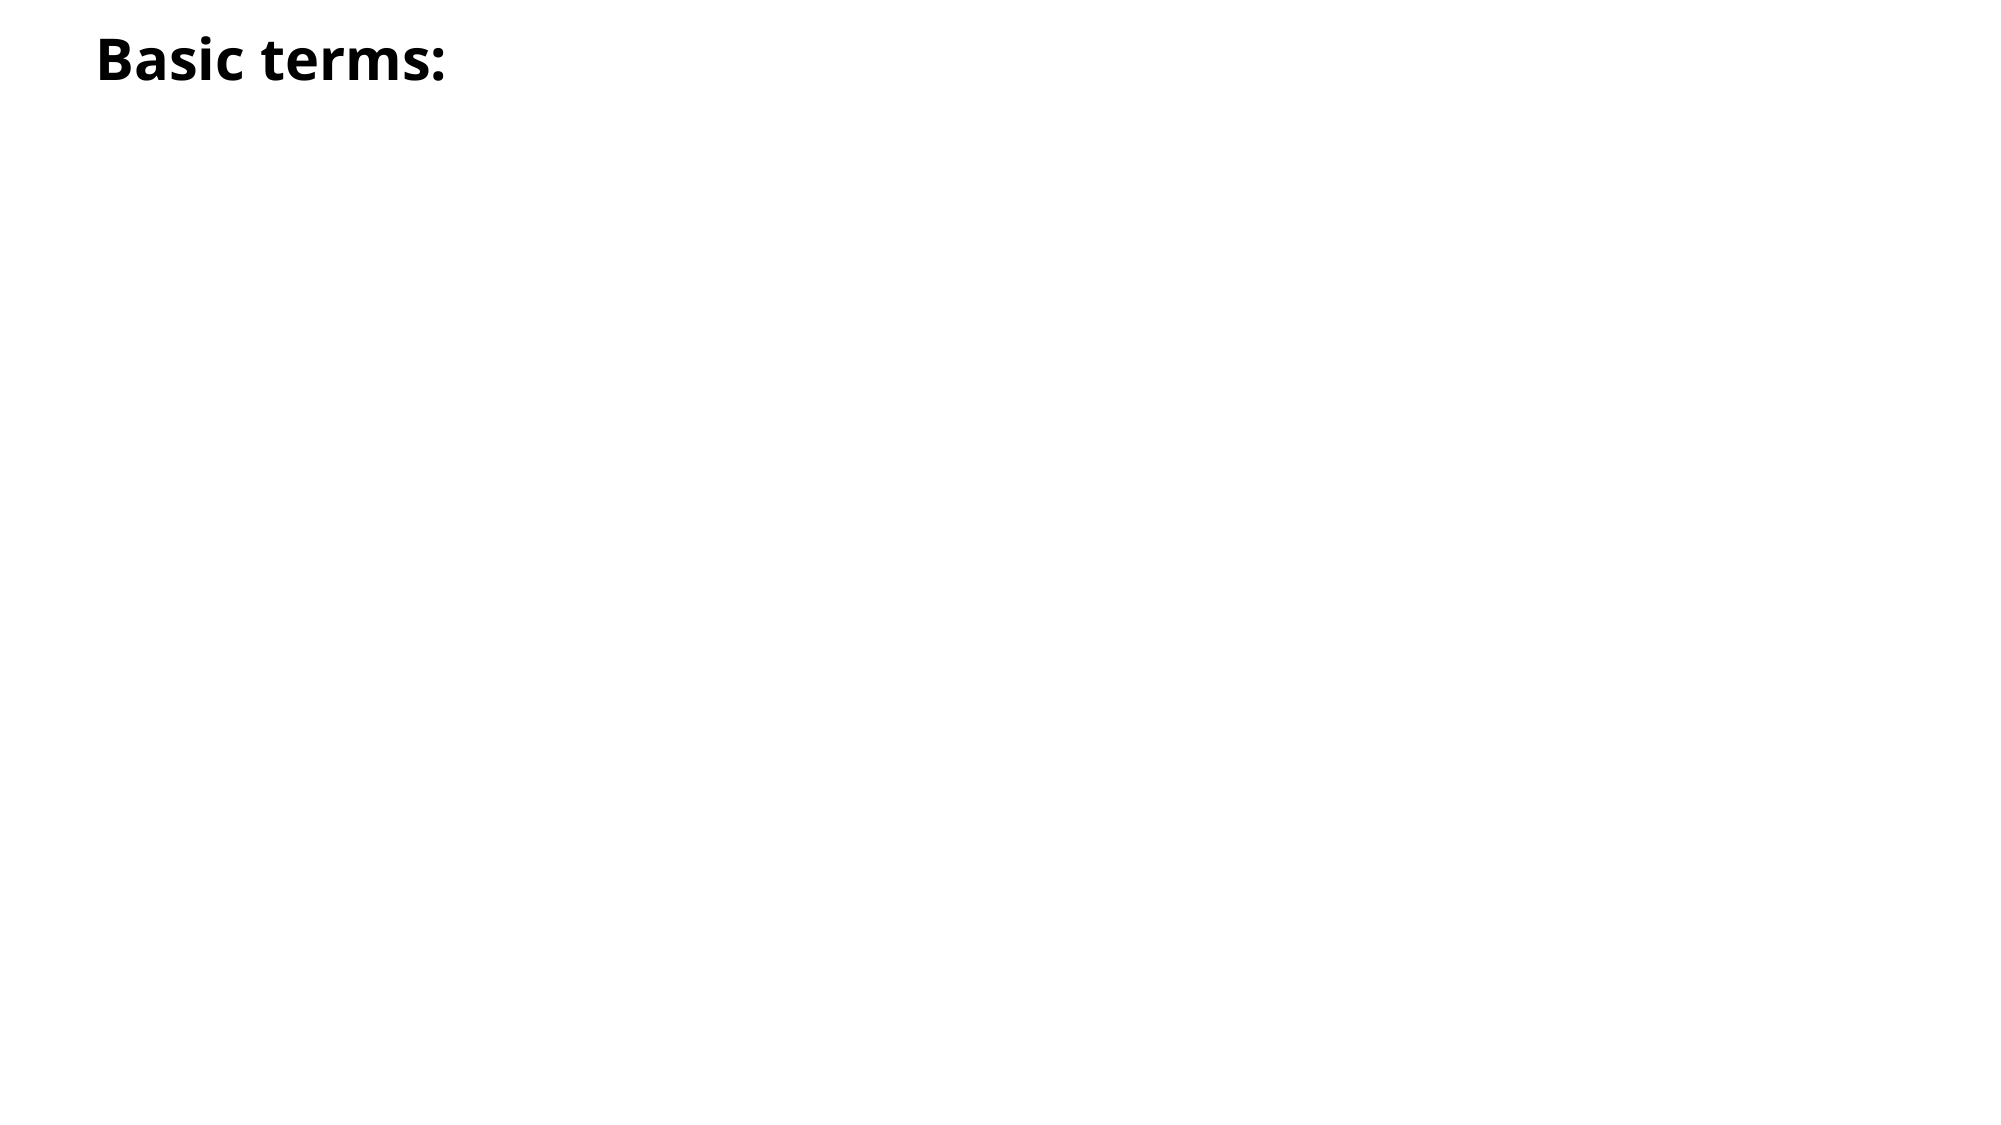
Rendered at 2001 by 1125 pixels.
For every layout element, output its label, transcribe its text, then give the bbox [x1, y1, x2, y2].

title Basic terms: [80, 22, 1806, 101]
